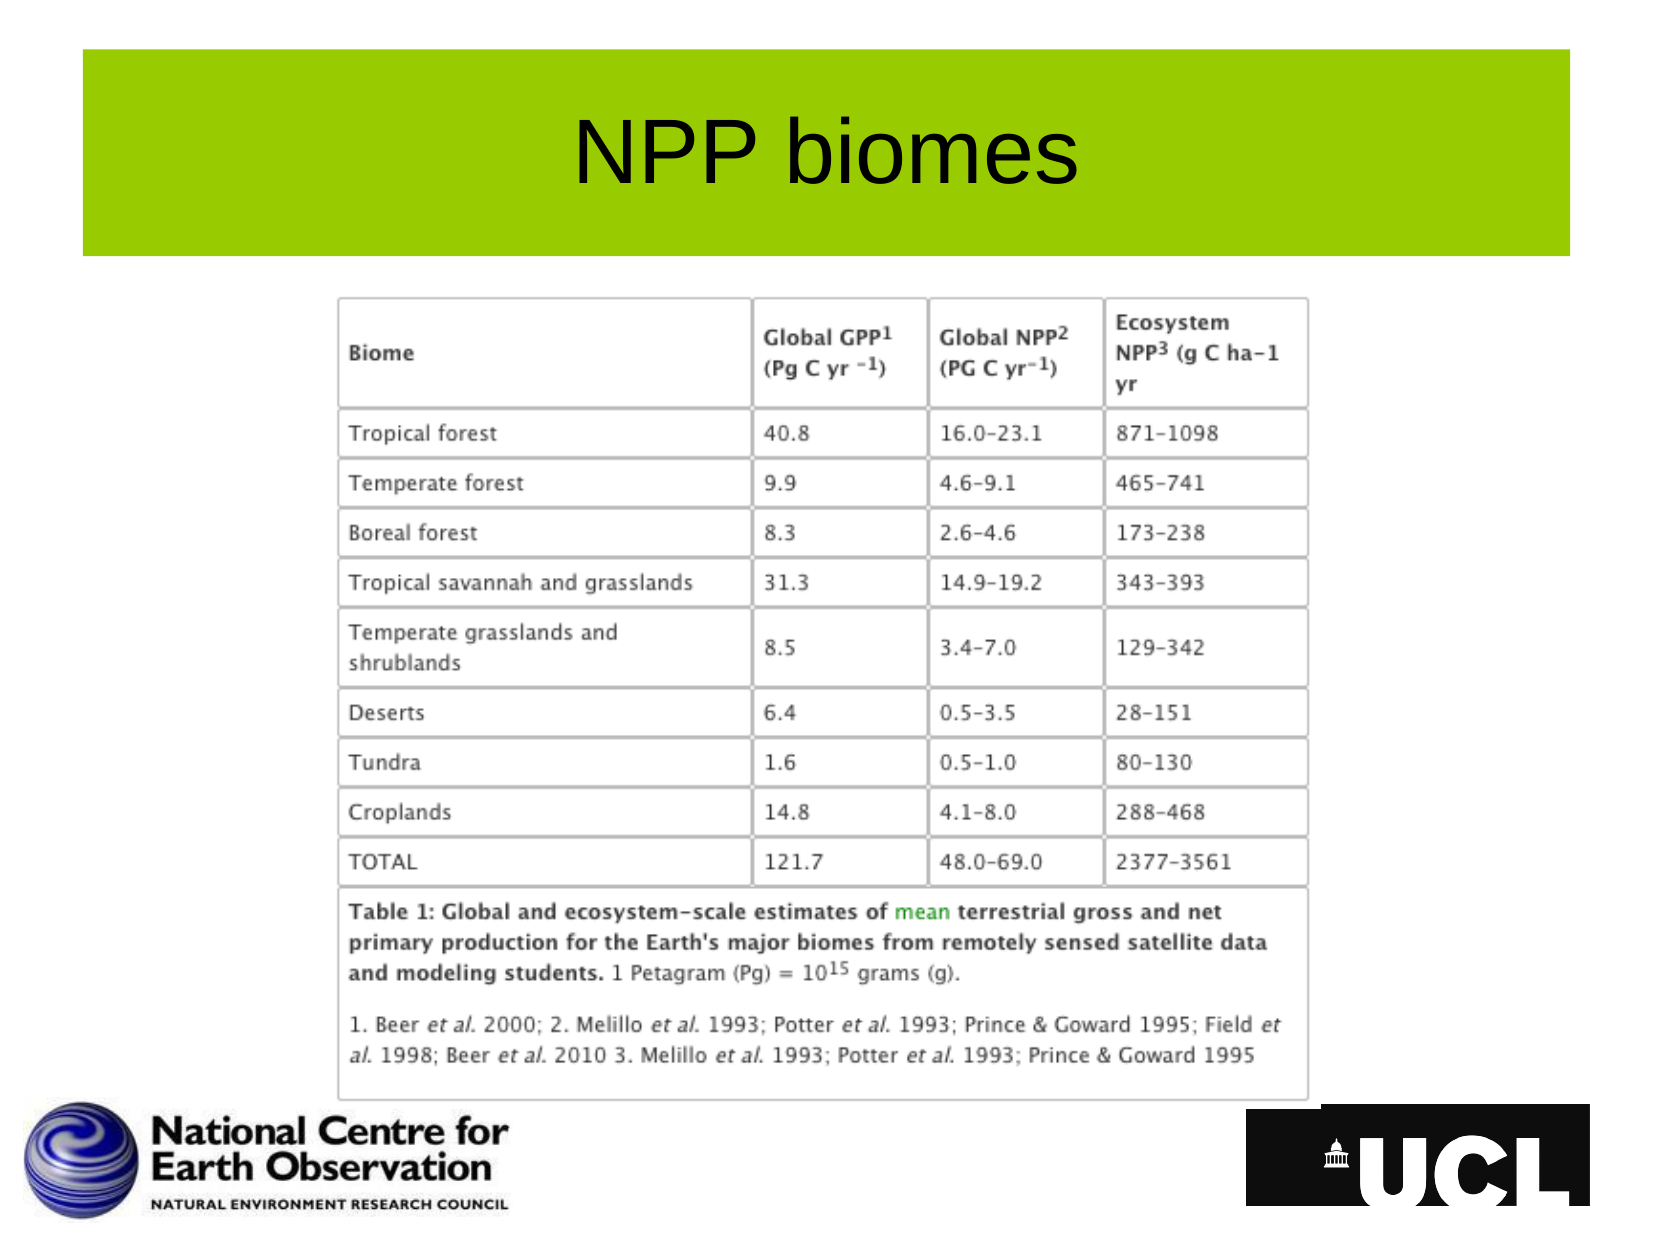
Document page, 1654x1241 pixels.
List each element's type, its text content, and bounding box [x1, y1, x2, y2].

picture [23, 289, 1590, 1223]
title NPP biomes [82, 49, 1571, 257]
